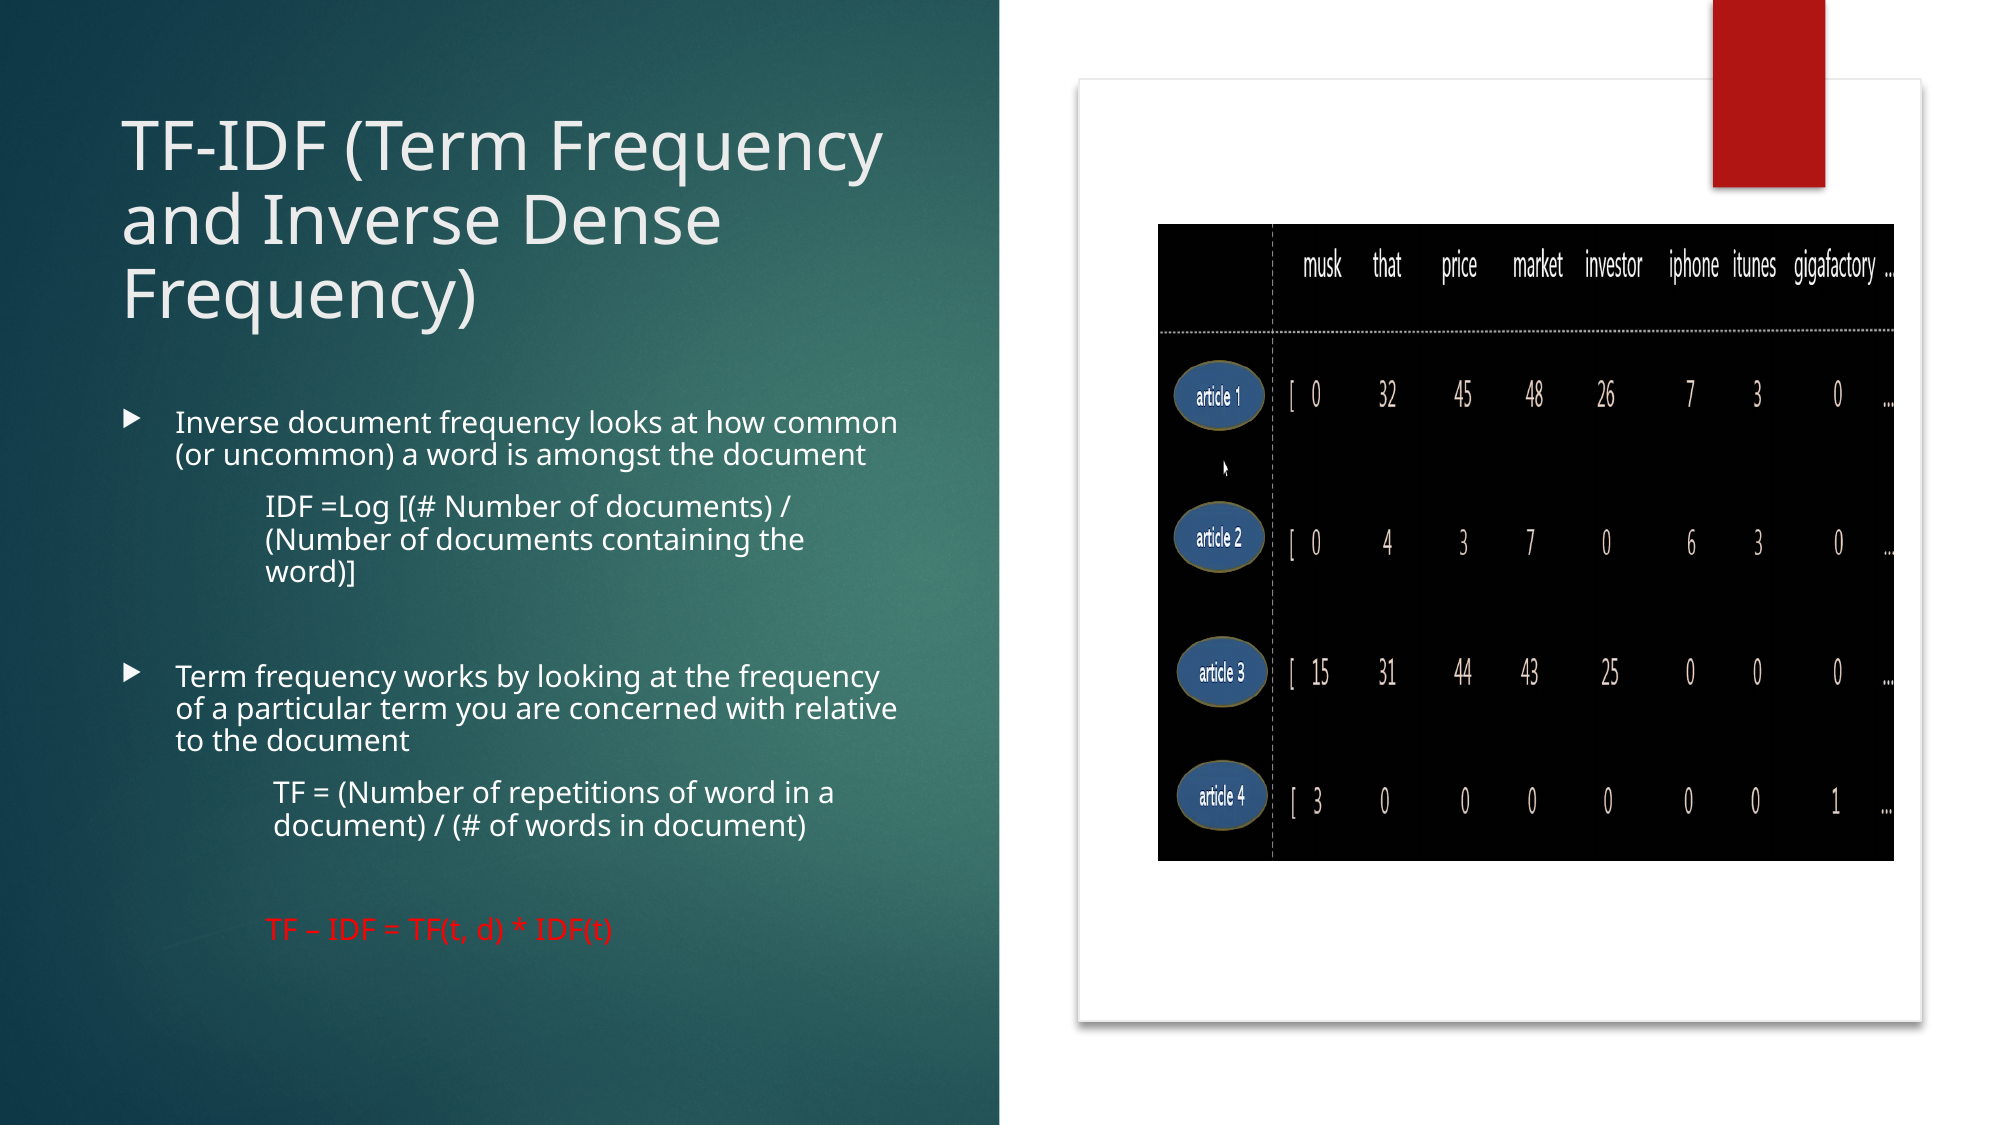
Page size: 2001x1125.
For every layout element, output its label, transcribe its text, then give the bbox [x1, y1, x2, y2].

text_box [998, 0, 2000, 1125]
text_box [1077, 78, 1922, 1022]
title TF-IDF (Term Frequency and Inverse Dense Frequency) [106, 103, 918, 370]
text_box [1712, 0, 1826, 188]
list Inverse document frequency looks at how common (or uncommon) a word is amongst the document IDF =Log [(# Number of documents) / (Number of documents containing the word)] Term frequency works by looking at the frequency of a particular term you are concerned with relative to the document TF = (Number of repetitions of word in a document) / (# of words in document) TF – IDF = TF(t, d) * IDF(t) [106, 399, 918, 1021]
picture [1157, 224, 1894, 861]
text_box [0, 0, 998, 1125]
